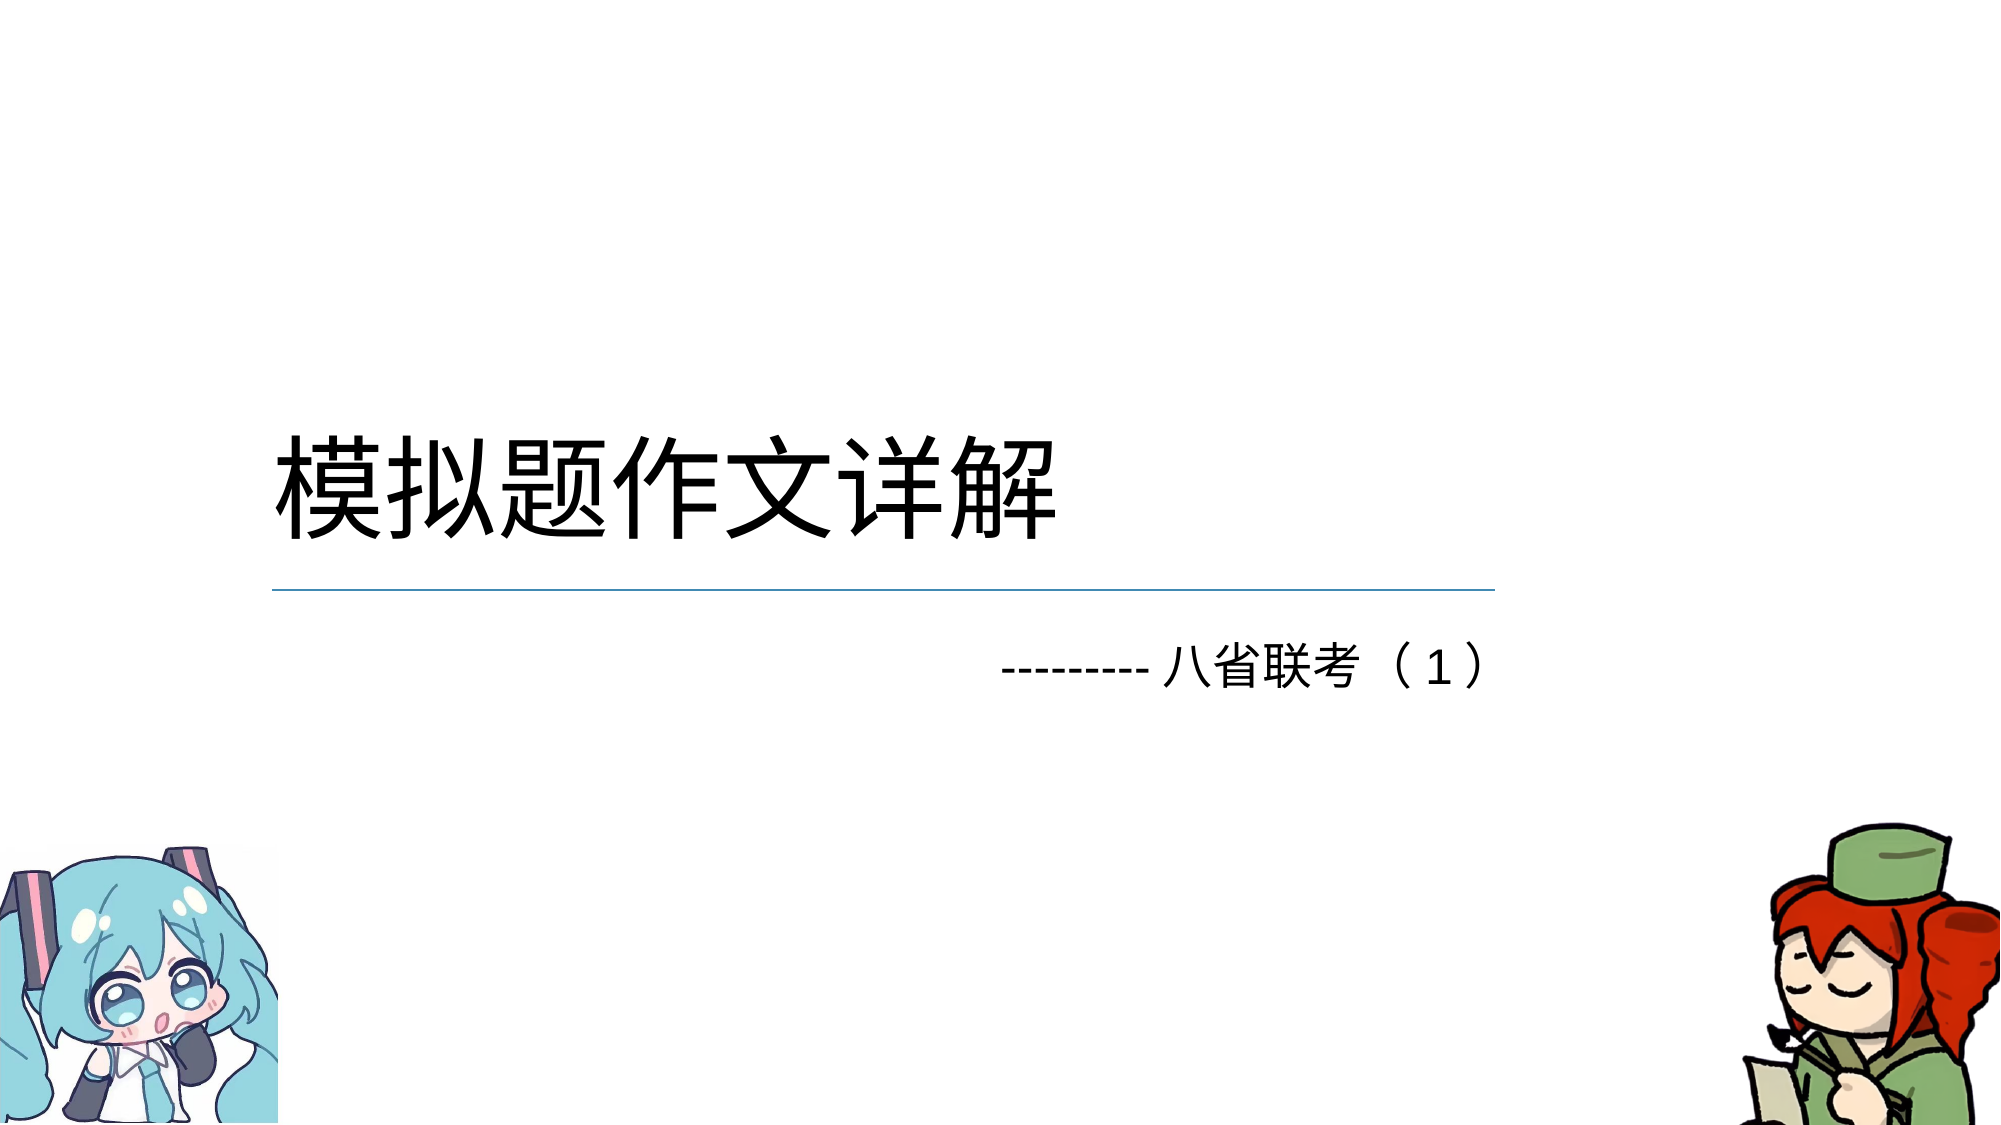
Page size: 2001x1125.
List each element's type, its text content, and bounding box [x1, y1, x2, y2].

text_box ---------八省联考（1） [985, 627, 1599, 703]
picture [1729, 781, 2000, 1125]
text_box 模拟题作文详解 [257, 410, 1400, 561]
picture [0, 843, 290, 1125]
